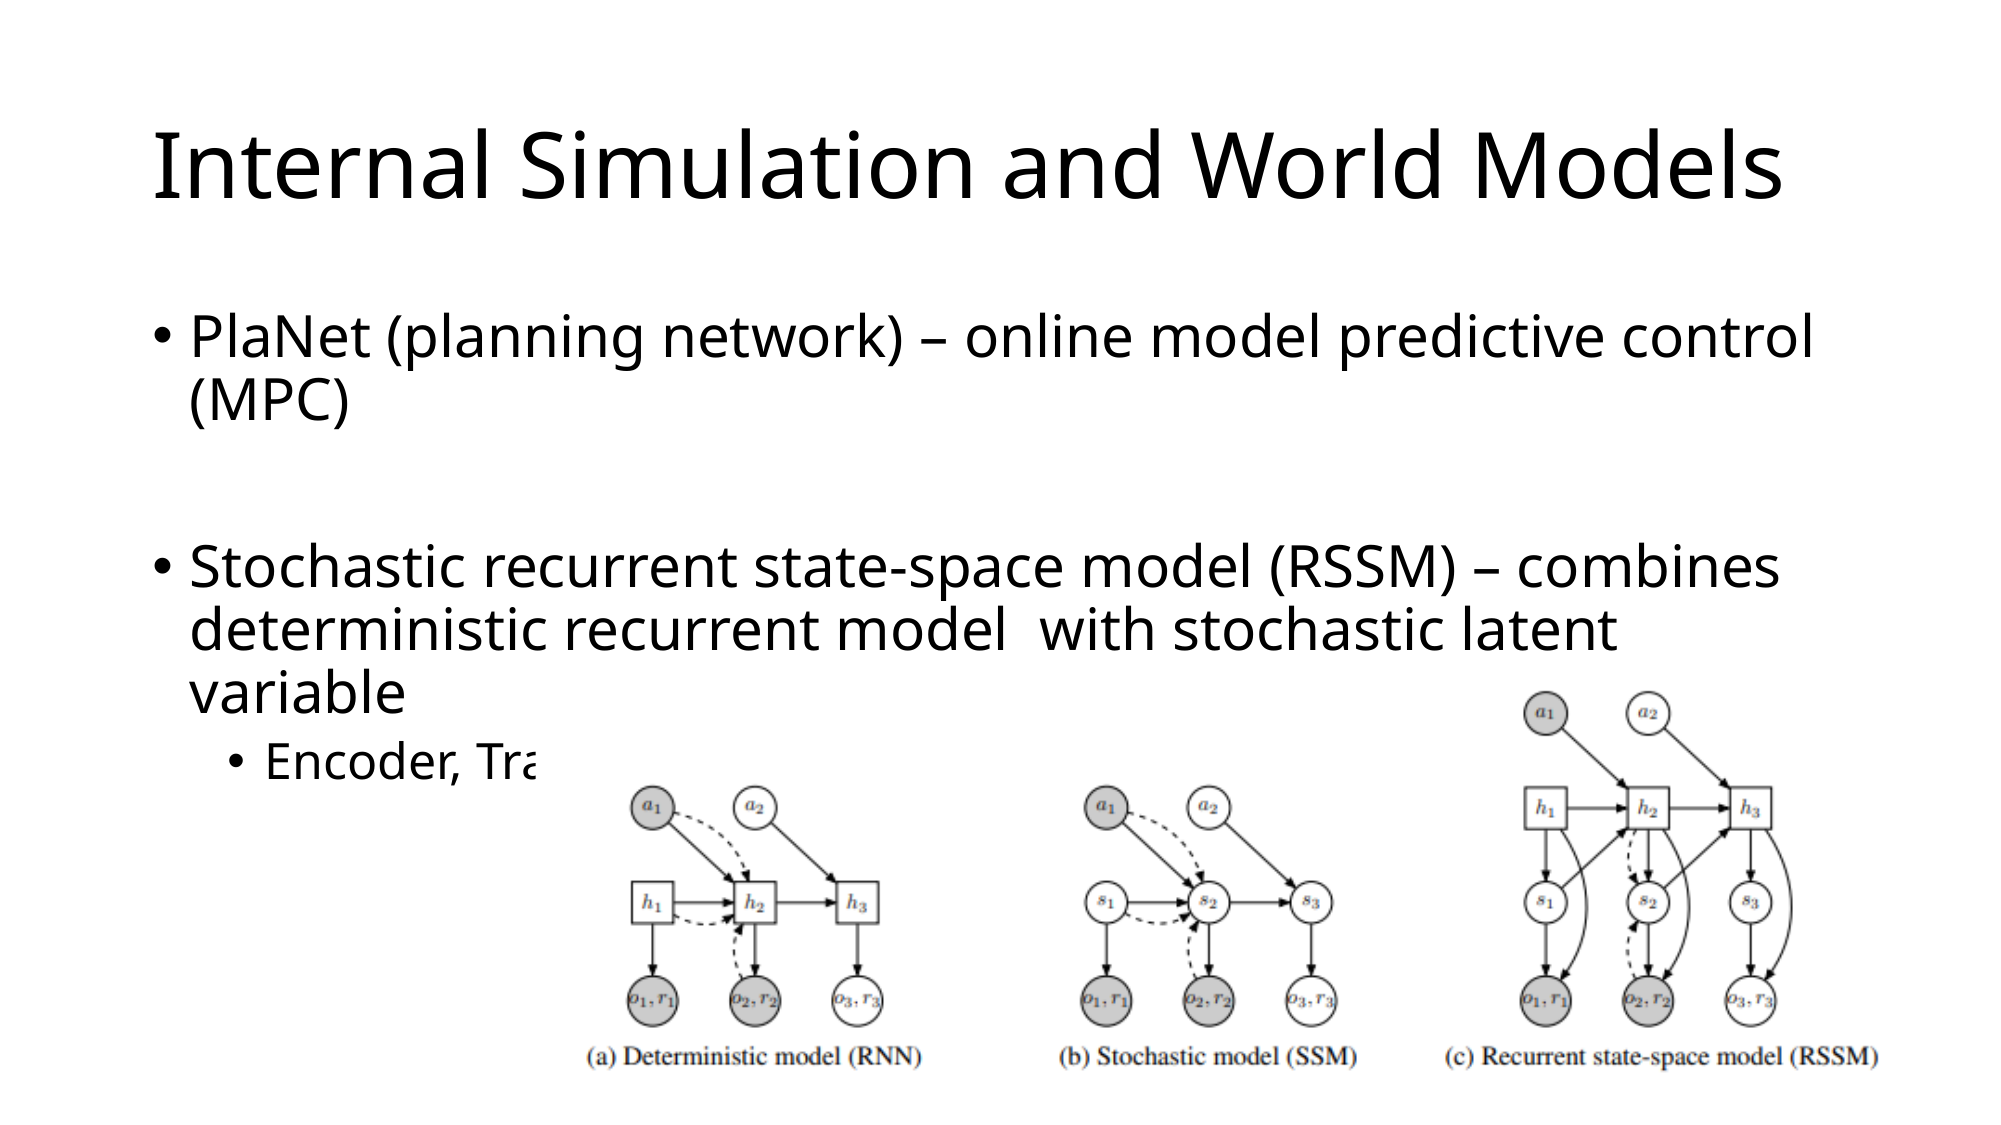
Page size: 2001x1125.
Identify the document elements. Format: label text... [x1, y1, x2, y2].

picture [535, 677, 1909, 1080]
title Internal Simulation and World Models [137, 59, 1863, 278]
